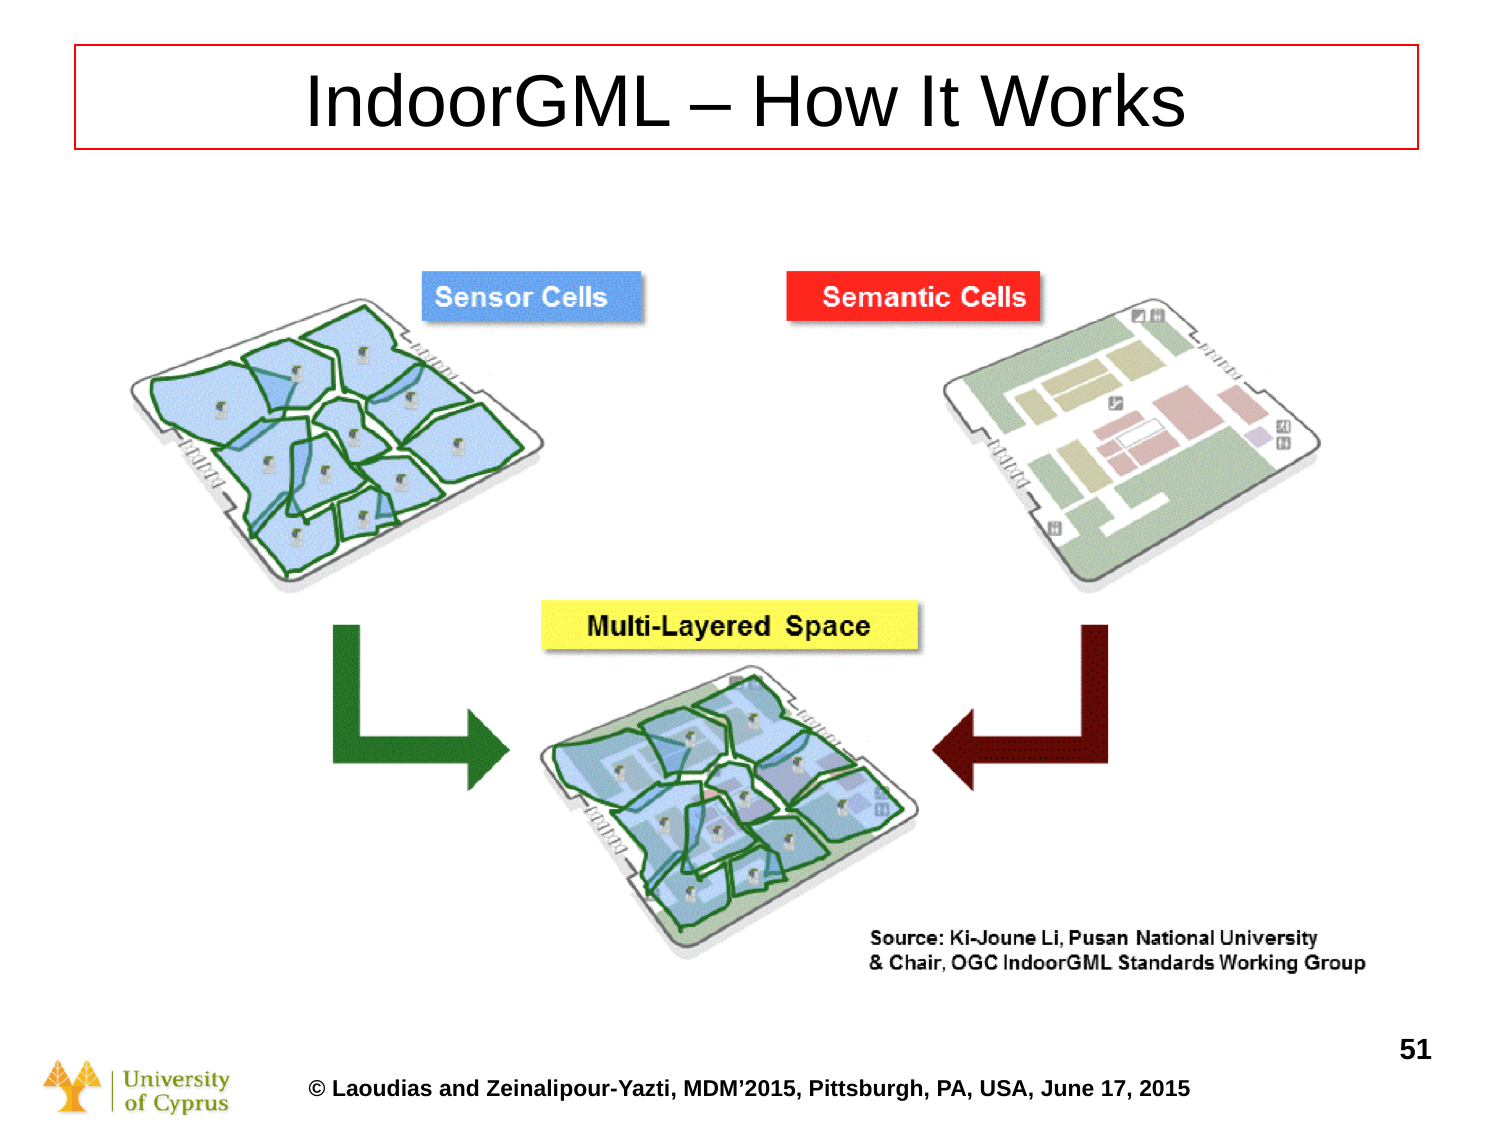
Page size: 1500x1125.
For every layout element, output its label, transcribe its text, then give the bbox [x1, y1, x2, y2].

picture [41, 1058, 231, 1115]
picture [123, 213, 1394, 988]
title IndoorGML – How It Works [74, 44, 1419, 150]
